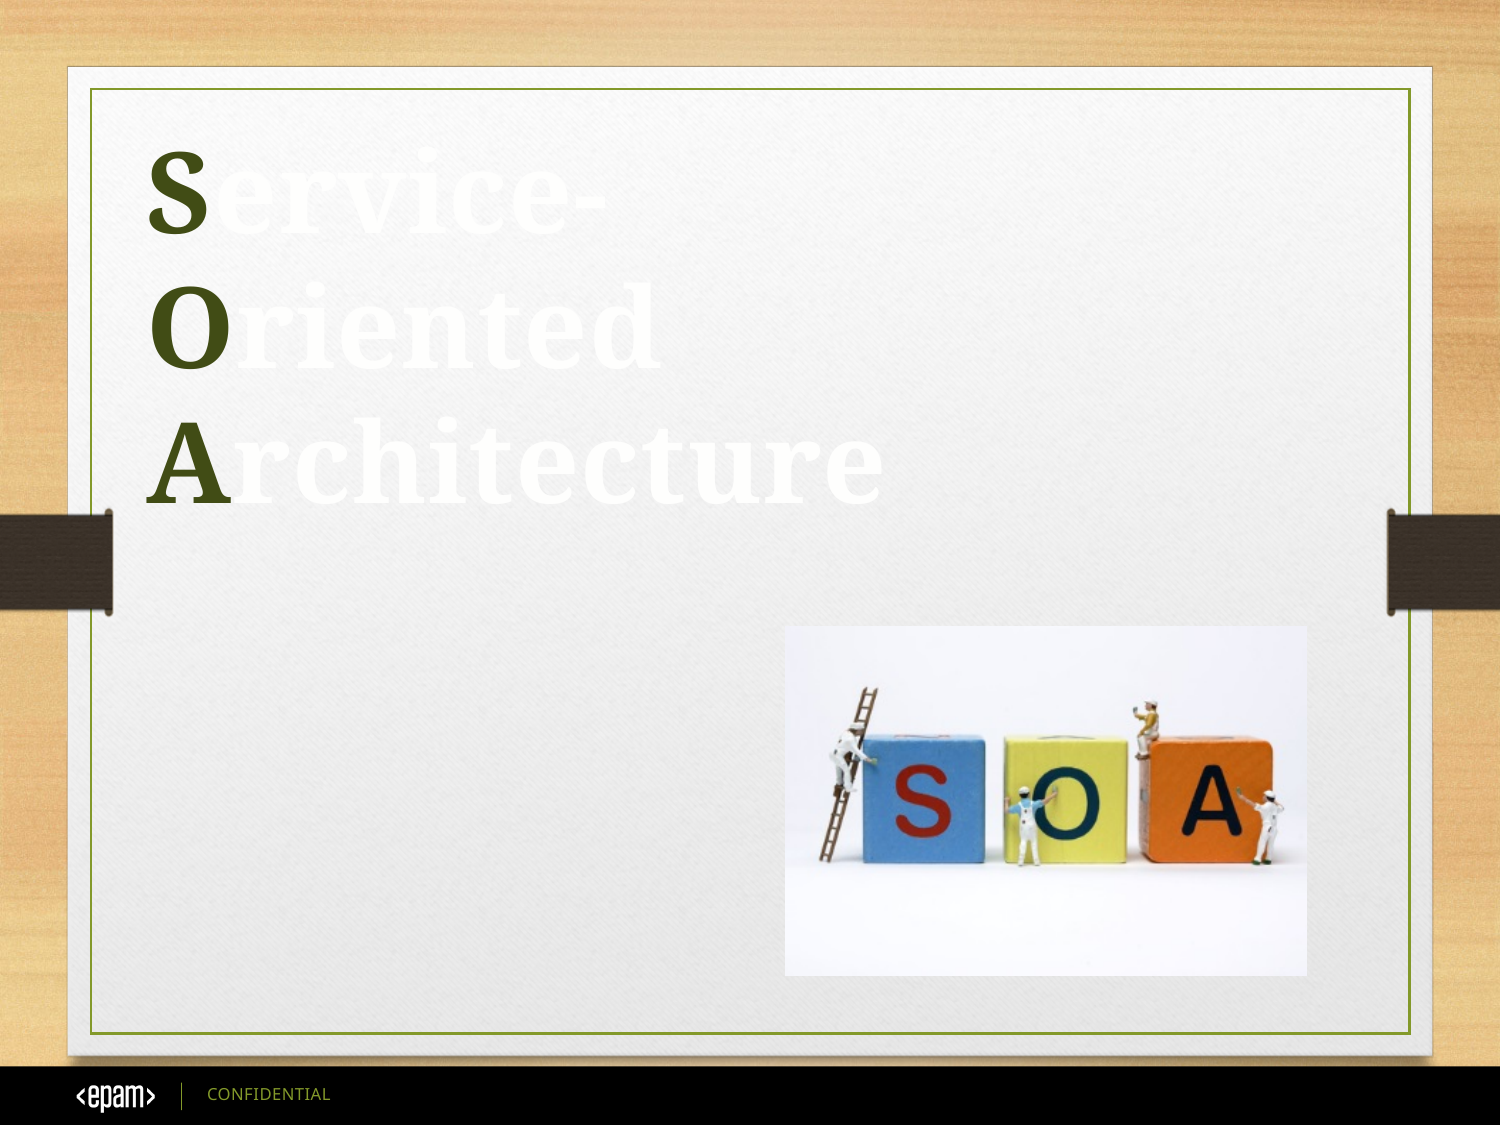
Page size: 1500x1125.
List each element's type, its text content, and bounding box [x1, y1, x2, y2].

picture [76, 1085, 155, 1113]
text_box Service- Oriented Architecture [131, 113, 1239, 534]
picture [0, 0, 1500, 1066]
